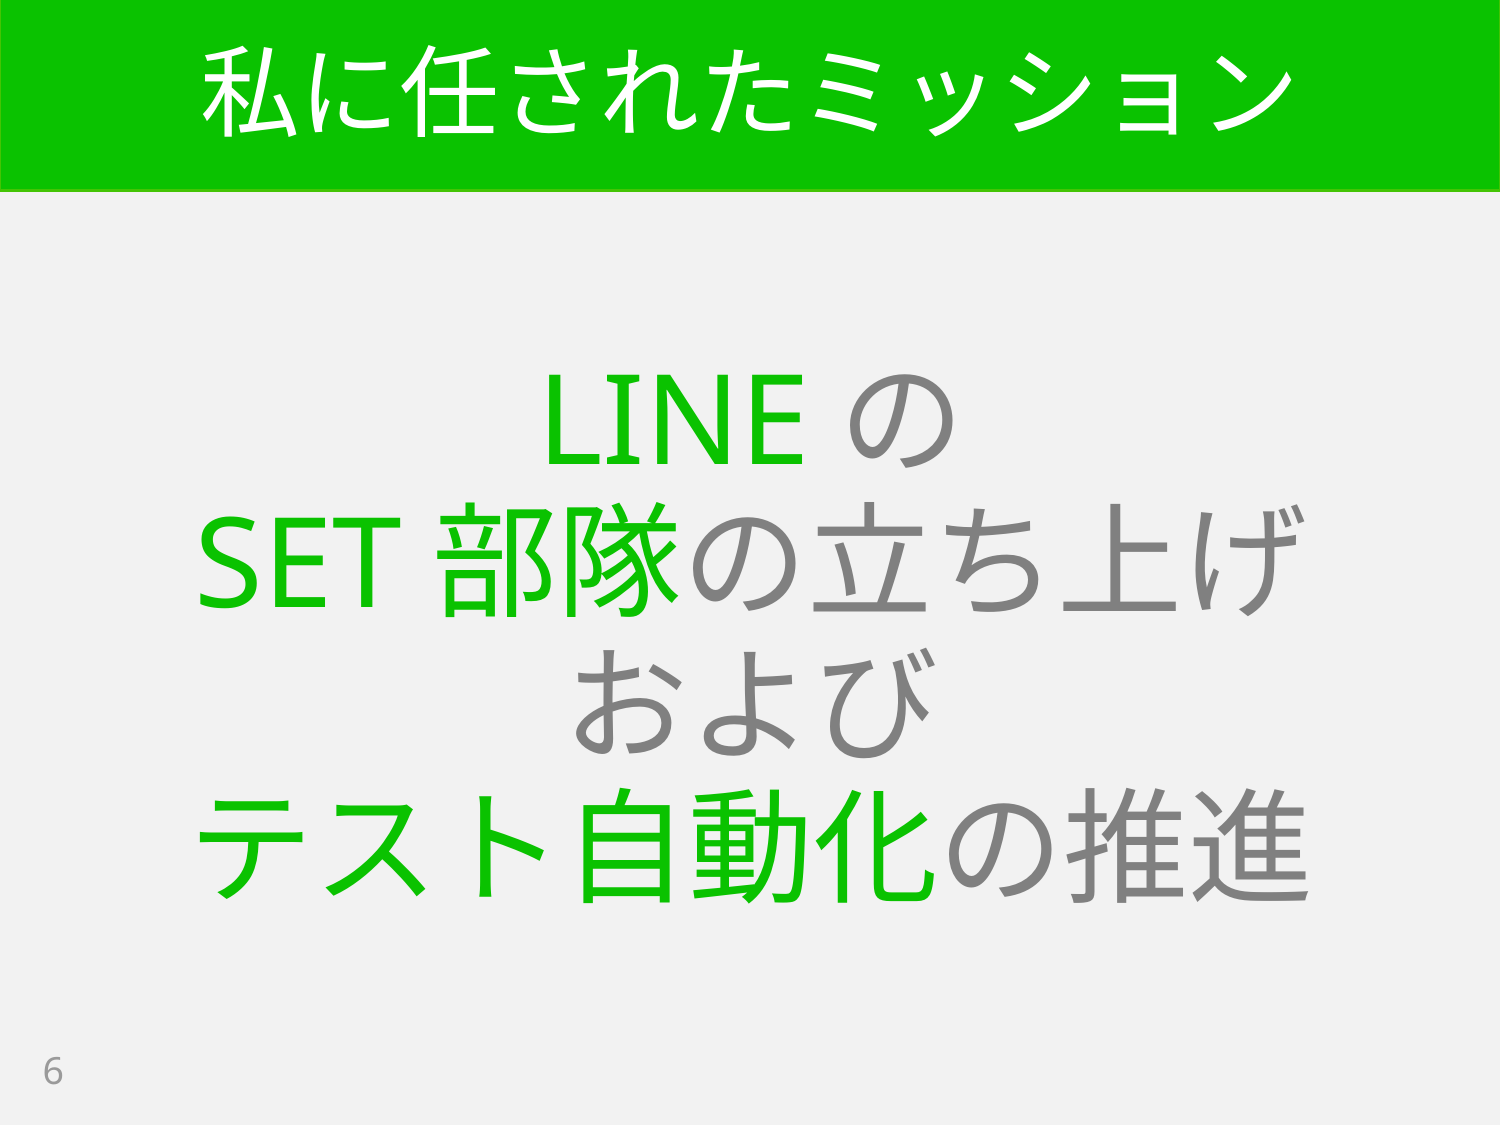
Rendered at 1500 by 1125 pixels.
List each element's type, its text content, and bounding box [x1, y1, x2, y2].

slide_number 6 [27, 1042, 146, 1102]
title 私に任されたミッション [0, 53, 1500, 140]
list LINEの SET部隊の立ち上げ および テスト自動化の推進 [103, 277, 1397, 1000]
